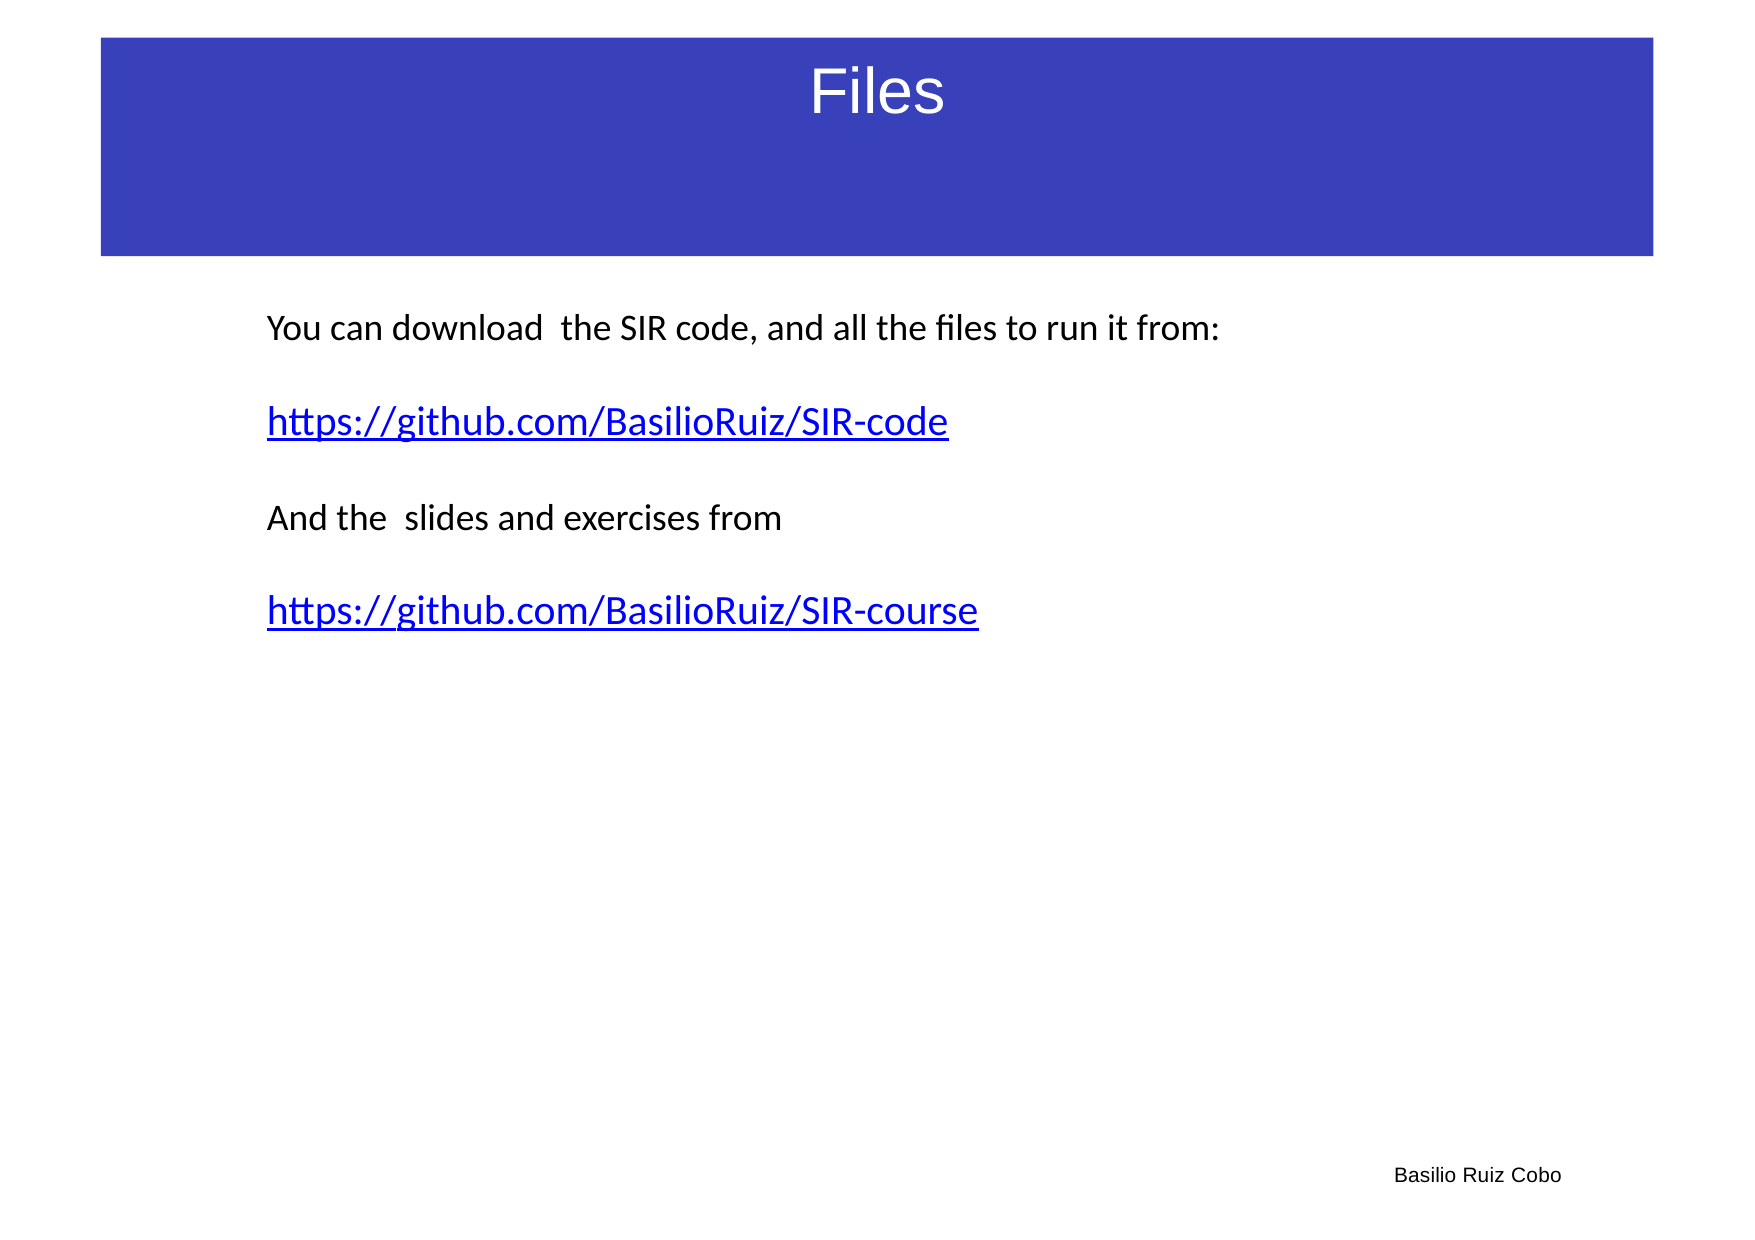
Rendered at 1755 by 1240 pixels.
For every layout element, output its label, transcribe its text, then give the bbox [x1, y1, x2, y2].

footer Basilio Ruiz Cobo [1392, 1161, 1567, 1240]
title Files [100, 37, 1654, 257]
text_box You can download the SIR code, and all the files to run it from: https://github.com/BasilioRuiz/SIR-code And the slides and exercises from https://github.com/BasilioRuiz/SIR-course [252, 295, 1340, 776]
